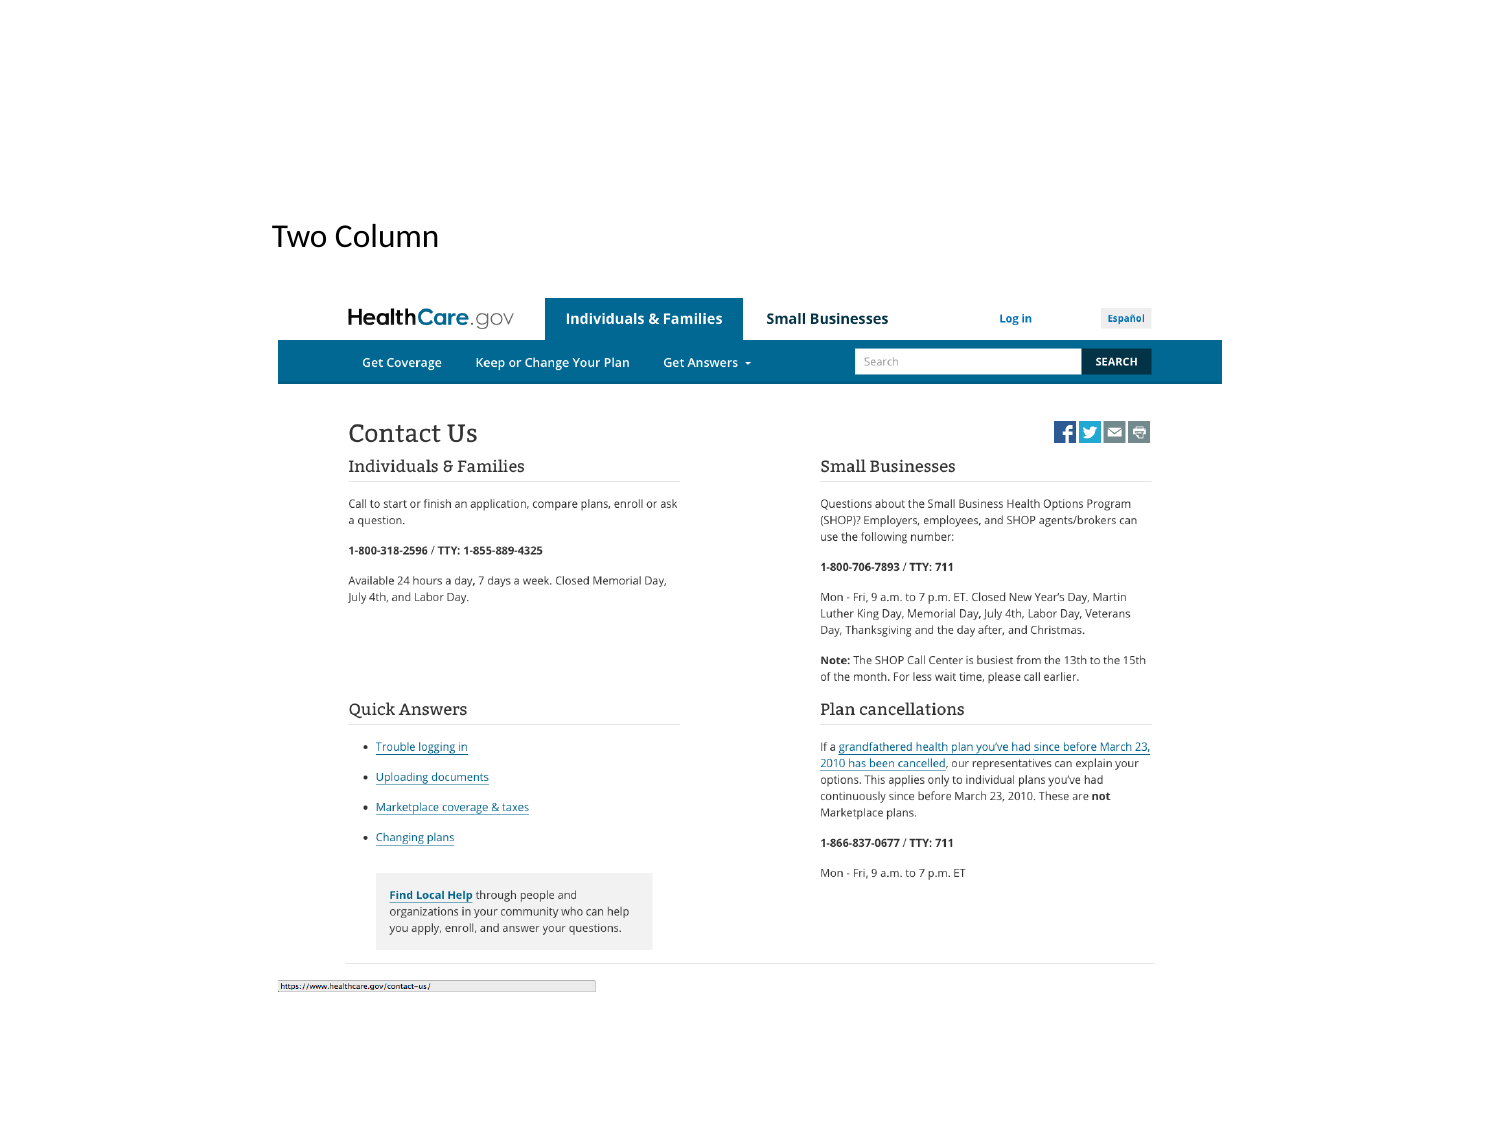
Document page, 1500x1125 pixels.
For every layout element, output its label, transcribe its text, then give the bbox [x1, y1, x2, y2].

picture [681, 316, 687, 323]
picture [278, 298, 544, 339]
picture [744, 298, 1222, 339]
picture [856, 349, 1081, 374]
picture [278, 385, 1222, 993]
text_box Two Column [264, 206, 672, 262]
